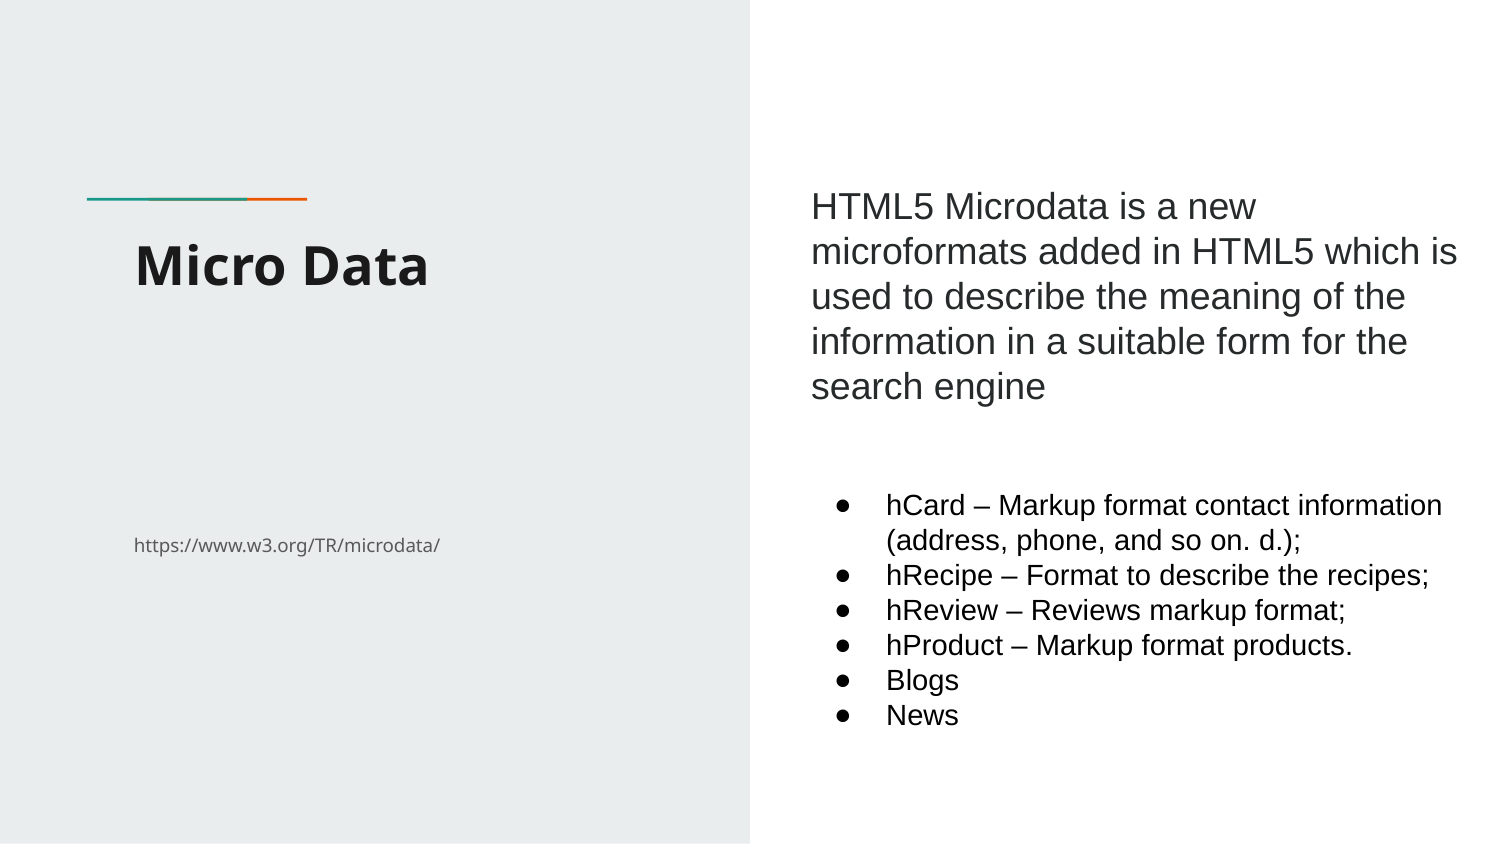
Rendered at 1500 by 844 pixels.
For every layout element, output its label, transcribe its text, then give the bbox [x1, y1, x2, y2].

text_box HTML5 Microdata is a new microformats added in HTML5 which is used to describe the meaning of the information in a suitable form for the search engine hCard – Markup format contact information (address, phone, and so on. d.); hRecipe – Format to describe the recipes; hReview – Reviews markup format; hProduct – Markup format products. Blogs News [796, 166, 1480, 749]
subtitle https://www.w3.org/TR/microdata/ [118, 518, 661, 644]
title Micro Data [119, 216, 662, 494]
